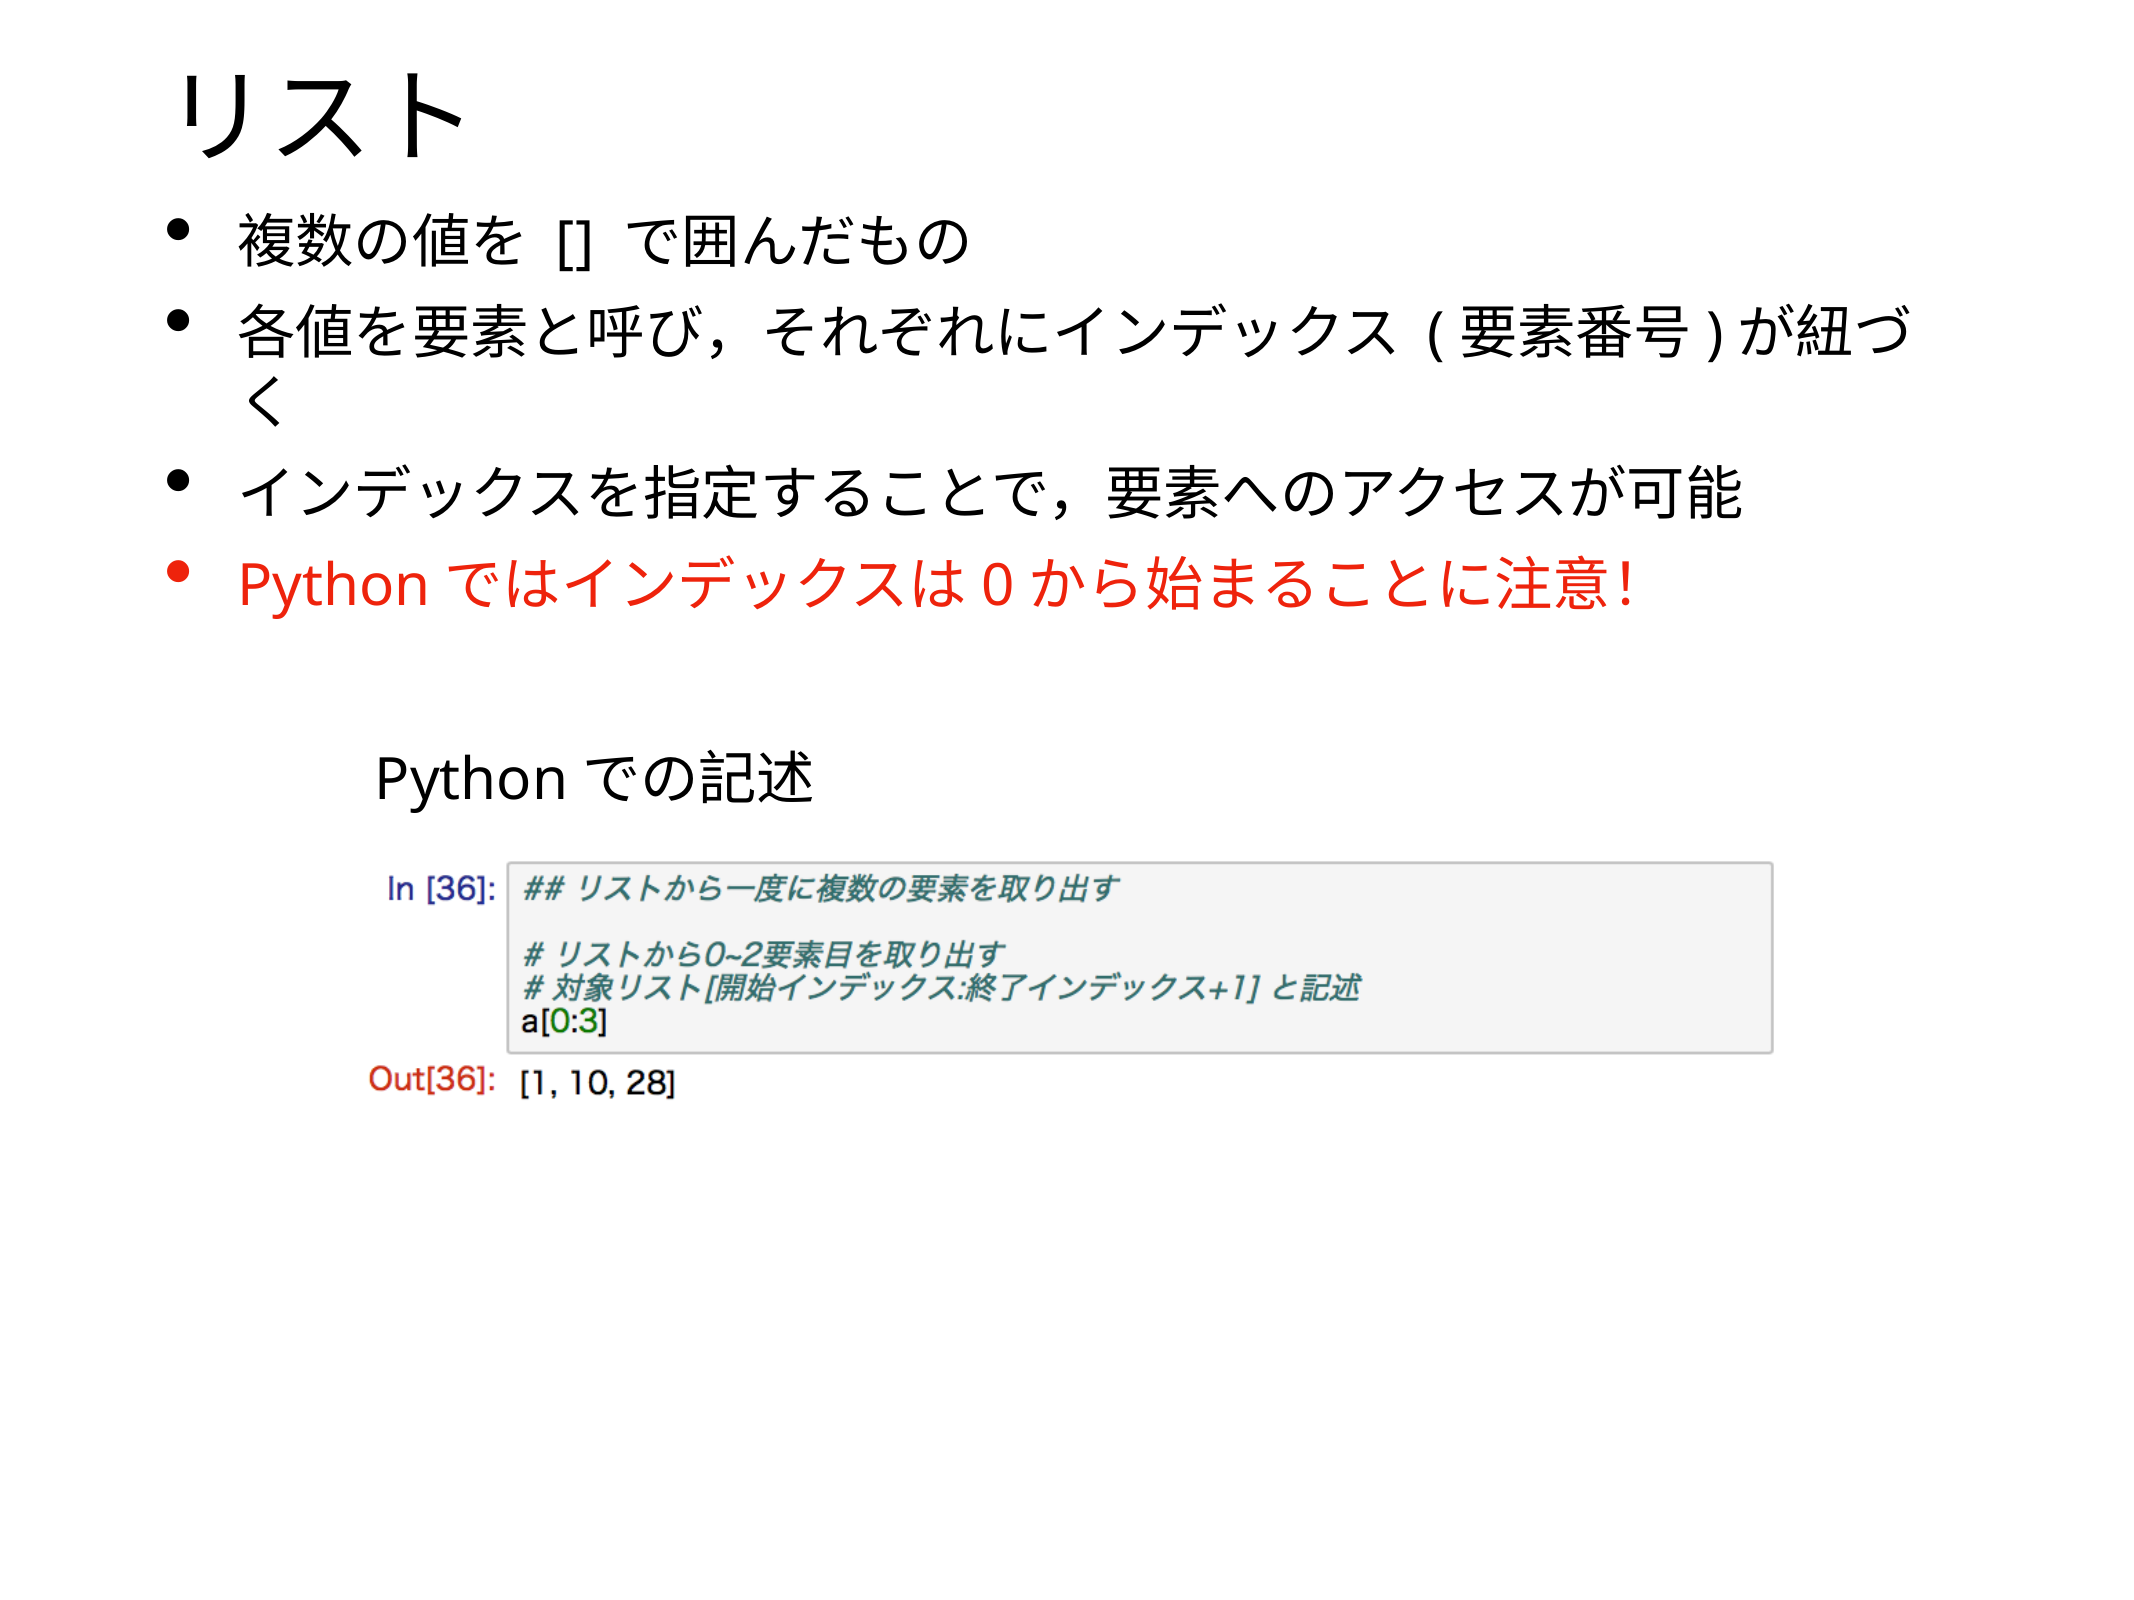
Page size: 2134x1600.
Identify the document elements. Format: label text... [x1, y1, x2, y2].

title リスト [155, 41, 1978, 193]
list 複数の値を [] で囲んだもの 各値を要素と呼び，それぞれにインデックス (要素番号)が紐づく インデックスを指定することで，要素へのアクセスが可能 Pythonではインデックスは0から始まることに注意！ [155, 195, 1978, 688]
text_box Pythonでの記述 [366, 732, 1146, 820]
picture [337, 833, 1796, 1128]
